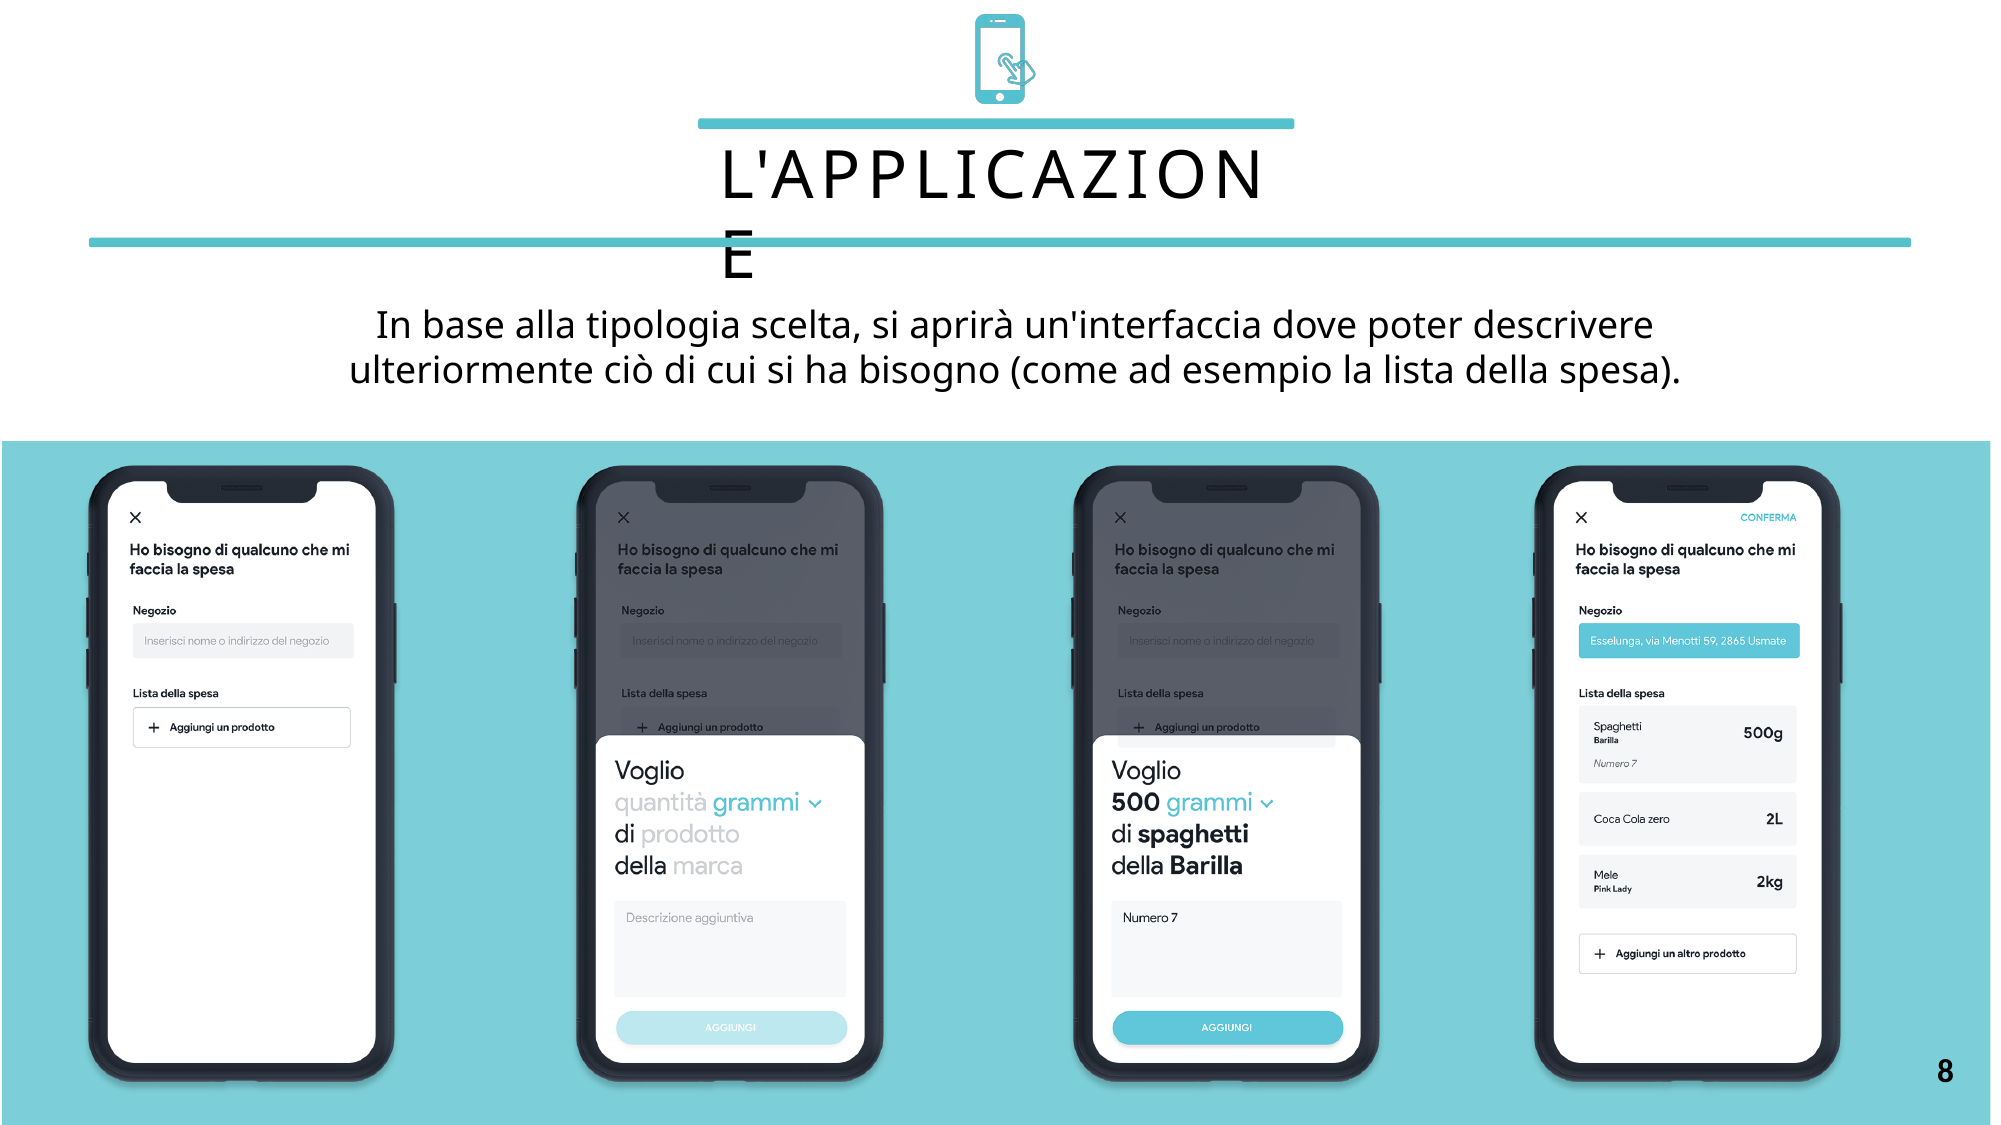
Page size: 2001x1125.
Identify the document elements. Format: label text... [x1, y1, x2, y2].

text_box [88, 237, 1912, 248]
picture [1523, 448, 1851, 1099]
picture [565, 448, 894, 1099]
text_box [698, 118, 1295, 130]
picture [77, 448, 405, 1099]
text_box L'APPLICAZIONE [704, 124, 1299, 237]
picture [955, 14, 1045, 104]
text_box In base alla tipologia scelta, si aprirà un'interfaccia dove poter descrivere ulteriormente ciò di cui si ha bisogno (come ad esempio la lista della spesa). [312, 248, 1719, 399]
slide_number 8 [1886, 1038, 1969, 1099]
text_box [1, 440, 1991, 1125]
picture [1062, 448, 1390, 1099]
